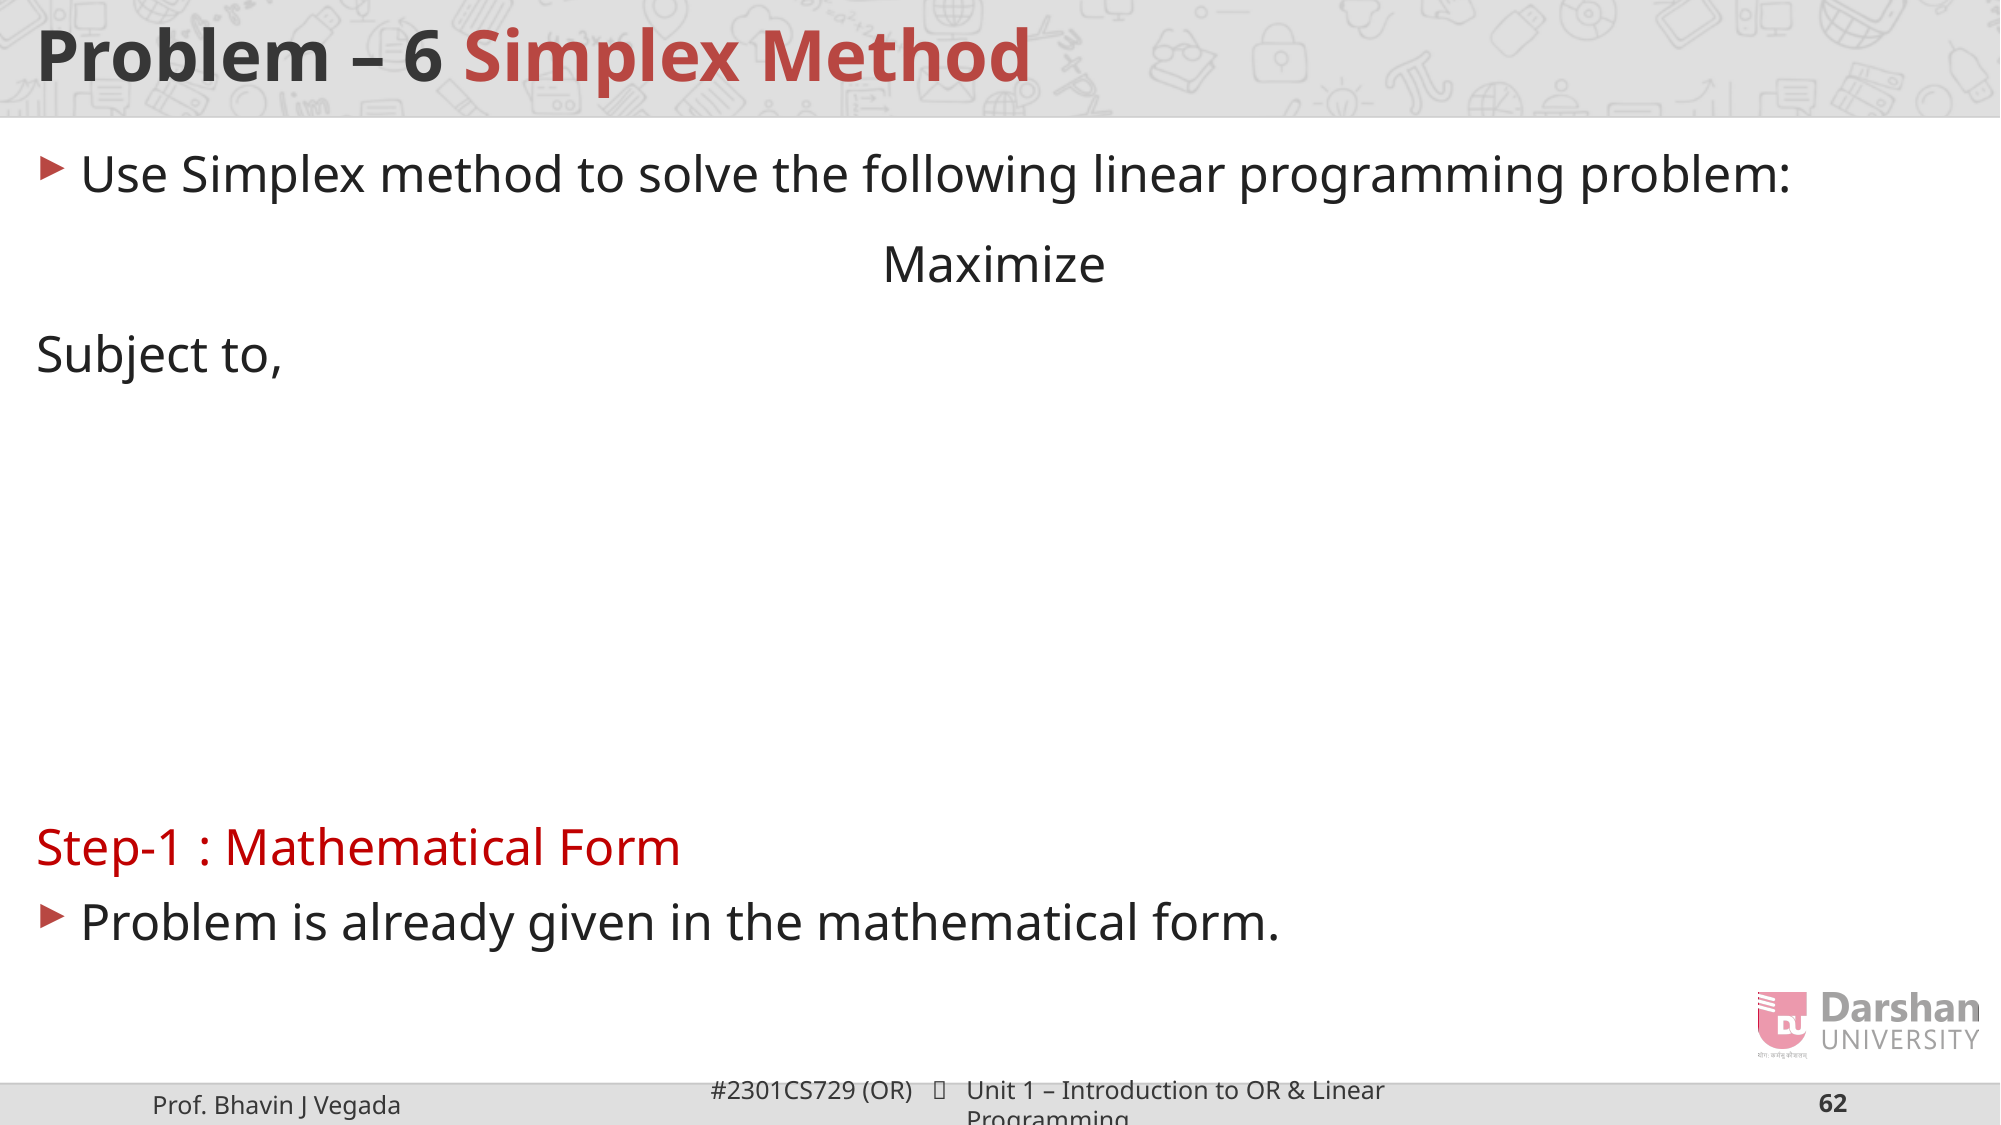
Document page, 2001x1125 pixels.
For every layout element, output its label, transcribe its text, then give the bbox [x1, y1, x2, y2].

table_header Cutting alternatives [1758, 992, 1979, 1059]
title Problem – 6 Simplex Method [0, 0, 2000, 117]
